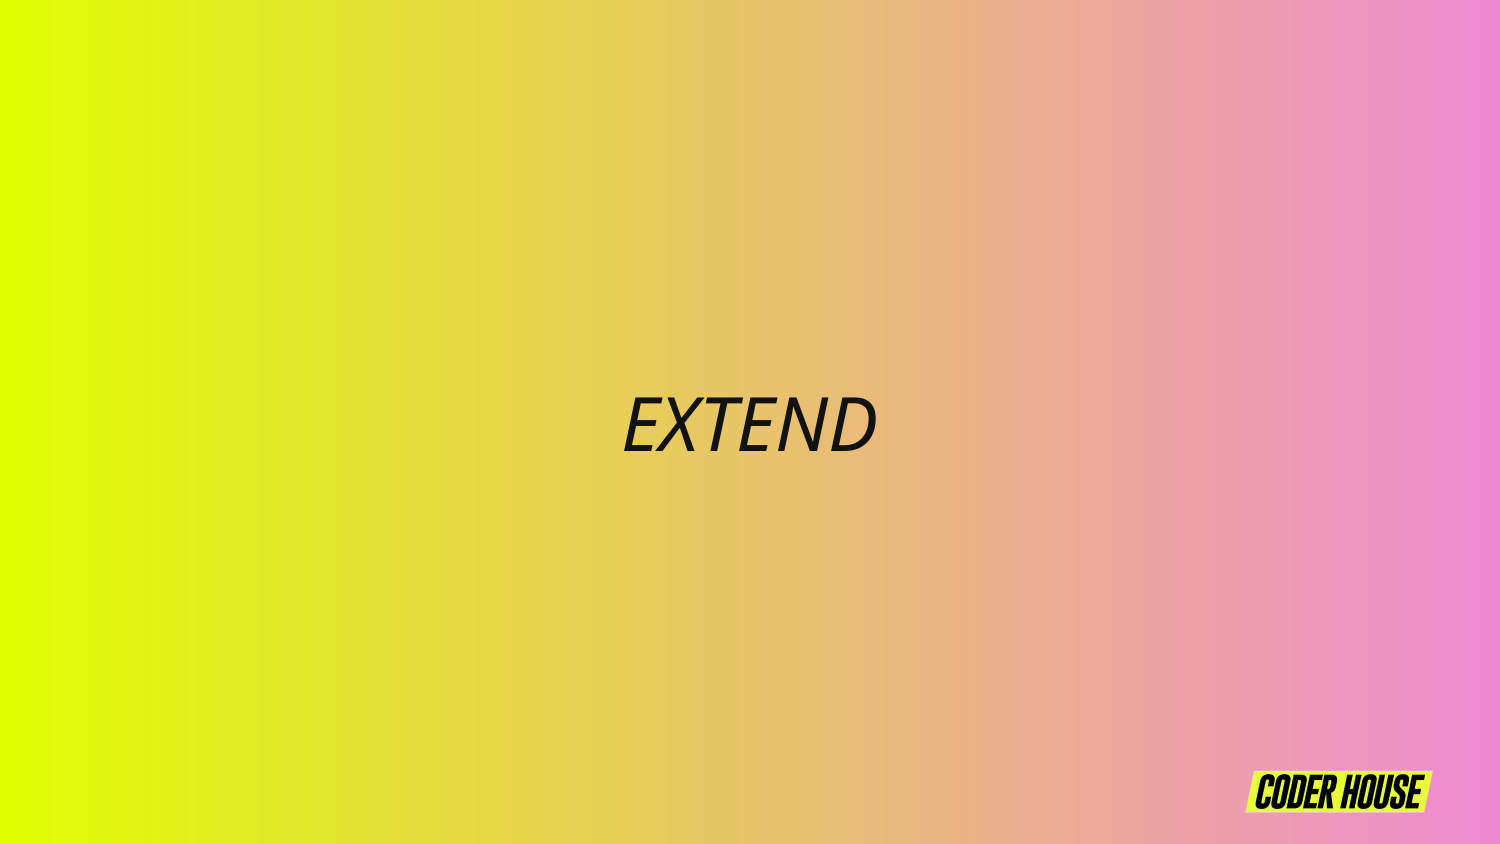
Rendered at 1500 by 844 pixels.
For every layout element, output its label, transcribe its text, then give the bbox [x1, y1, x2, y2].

picture [1241, 764, 1437, 819]
text_box EXTEND [229, 340, 1271, 503]
